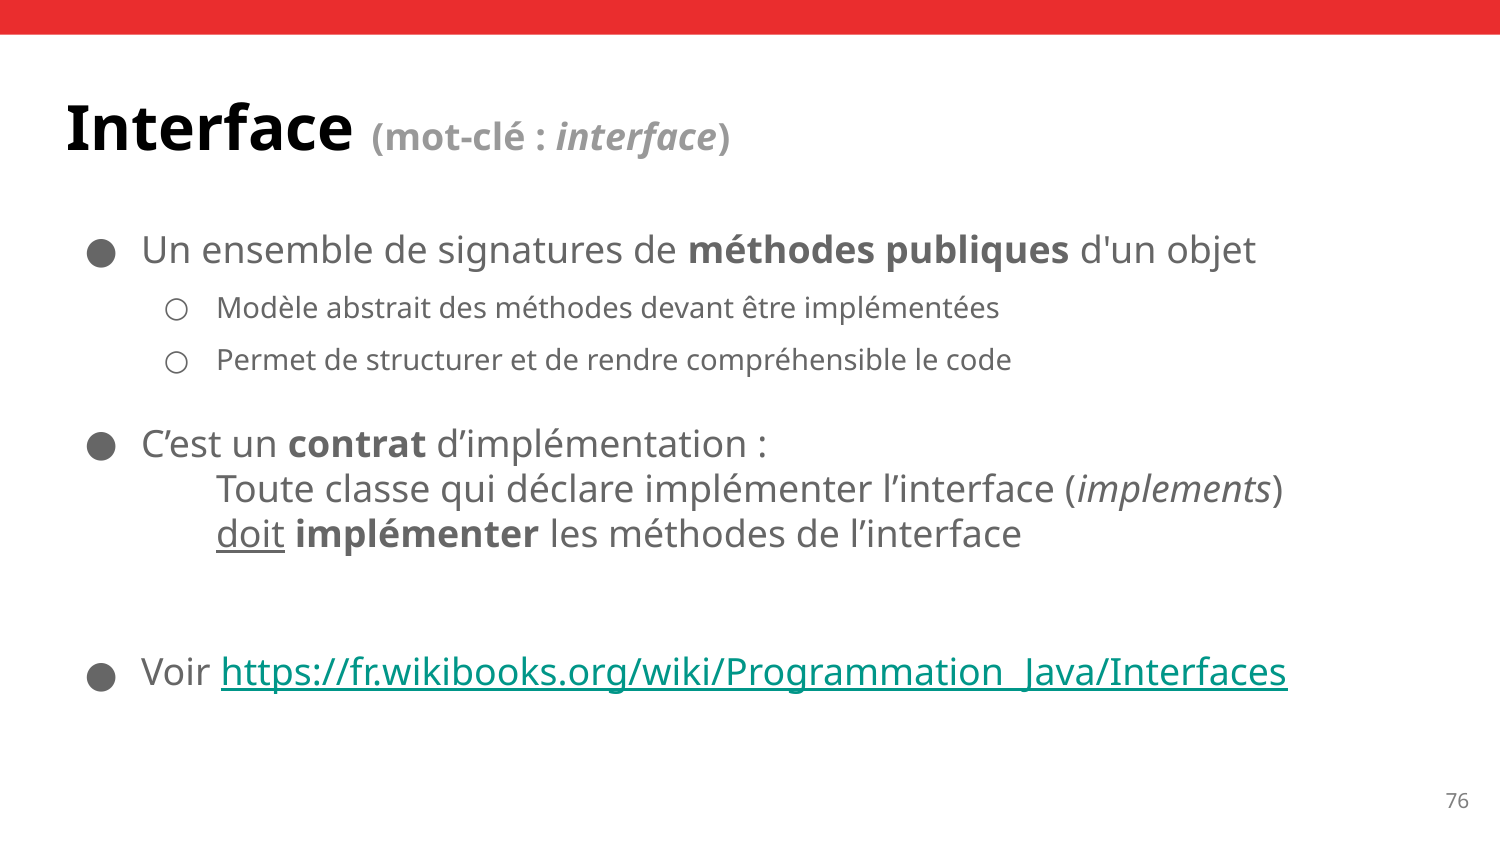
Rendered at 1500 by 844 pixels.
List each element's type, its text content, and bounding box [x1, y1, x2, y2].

title Interface (mot-clé : interface) [51, 72, 1449, 176]
slide_number ‹#› [1394, 769, 1484, 834]
list Un ensemble de signatures de méthodes publiques d'un objet Modèle abstrait des méthodes devant être implémentées Permet de structurer et de rendre compréhensible le code C’est un contrat d’implémentation : Toute classe qui déclare implémenter l’interface (implements) doit implémenter les méthodes de l’interface Voir https://fr.wikibooks.org/wiki/Programmation_Java/Interfaces [51, 189, 1449, 768]
